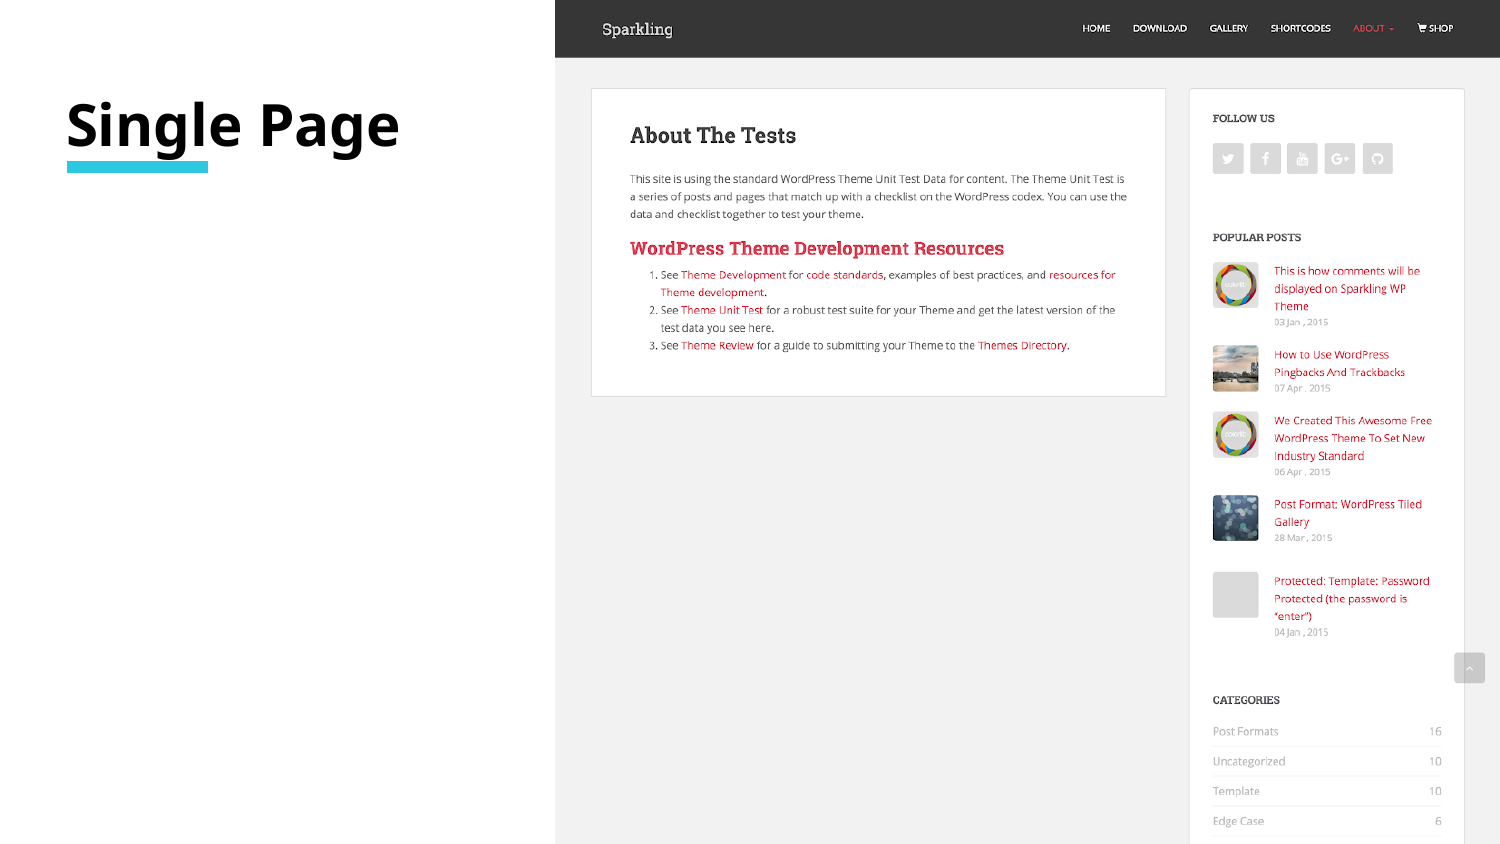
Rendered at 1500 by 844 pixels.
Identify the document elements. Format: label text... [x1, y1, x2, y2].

picture [555, 0, 1500, 844]
title Single Page [51, 72, 547, 167]
